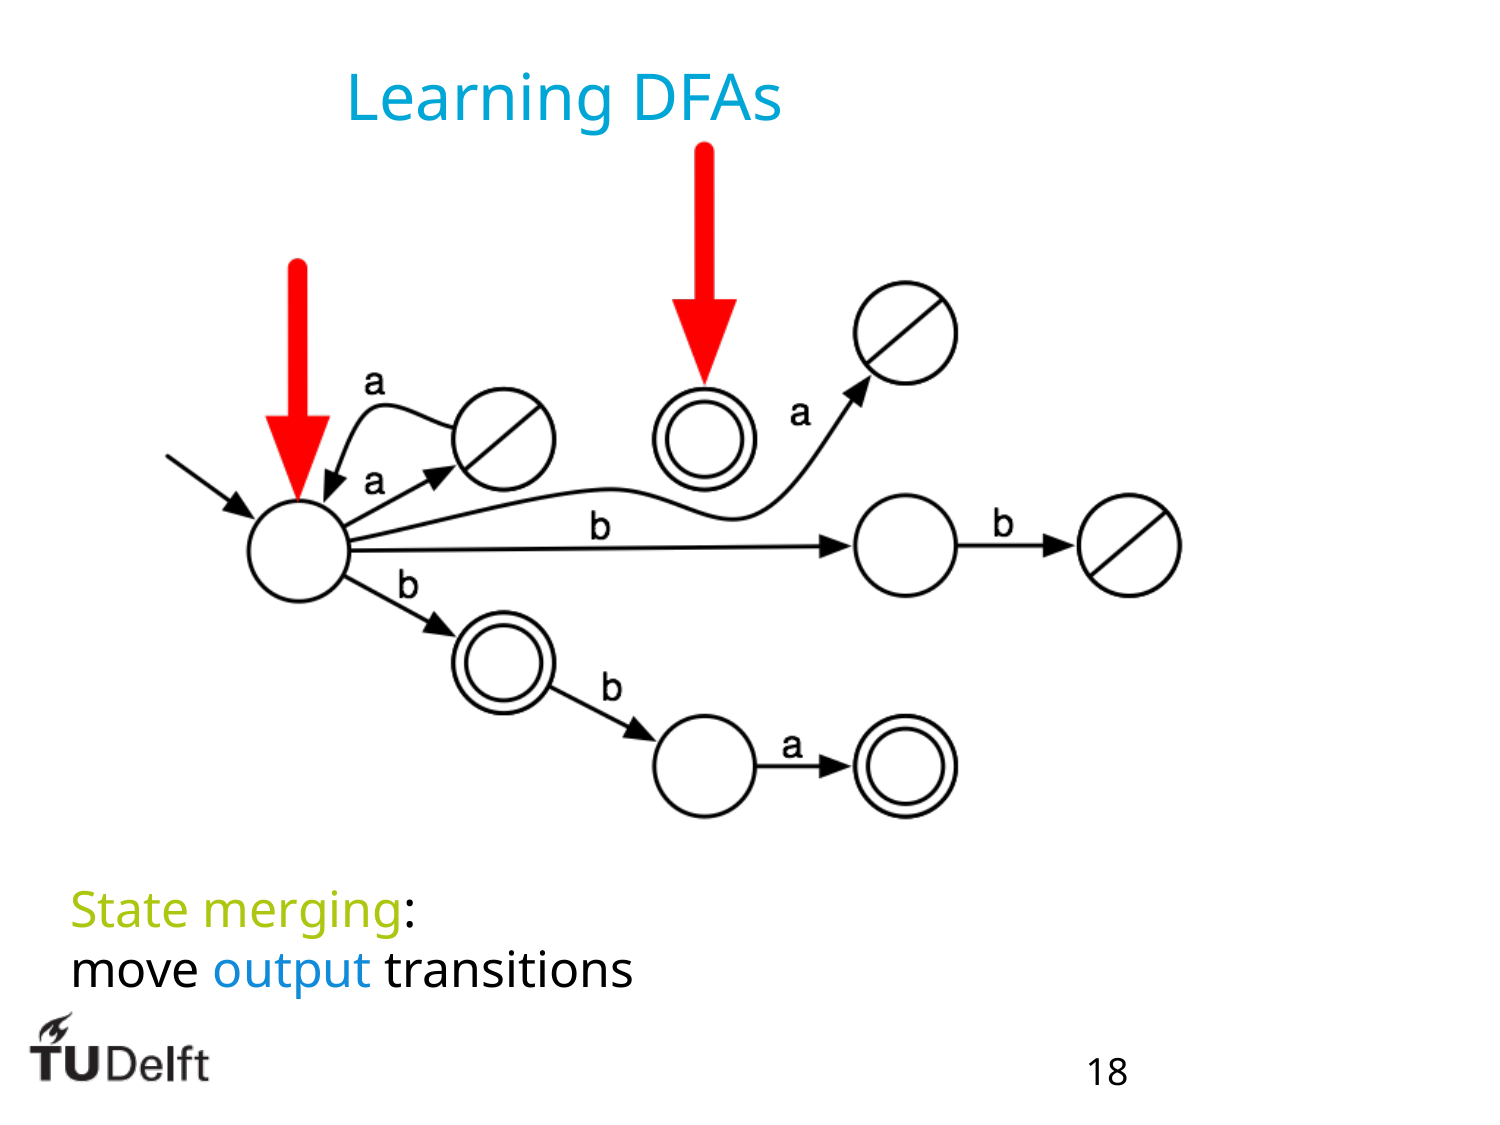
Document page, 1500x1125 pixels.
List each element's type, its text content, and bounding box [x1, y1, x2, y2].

title Learning DFAs [345, 55, 1500, 231]
picture [157, 127, 1184, 822]
slide_number 18 [1075, 1042, 1425, 1103]
text_box State merging: move output transitions [70, 864, 1429, 1011]
